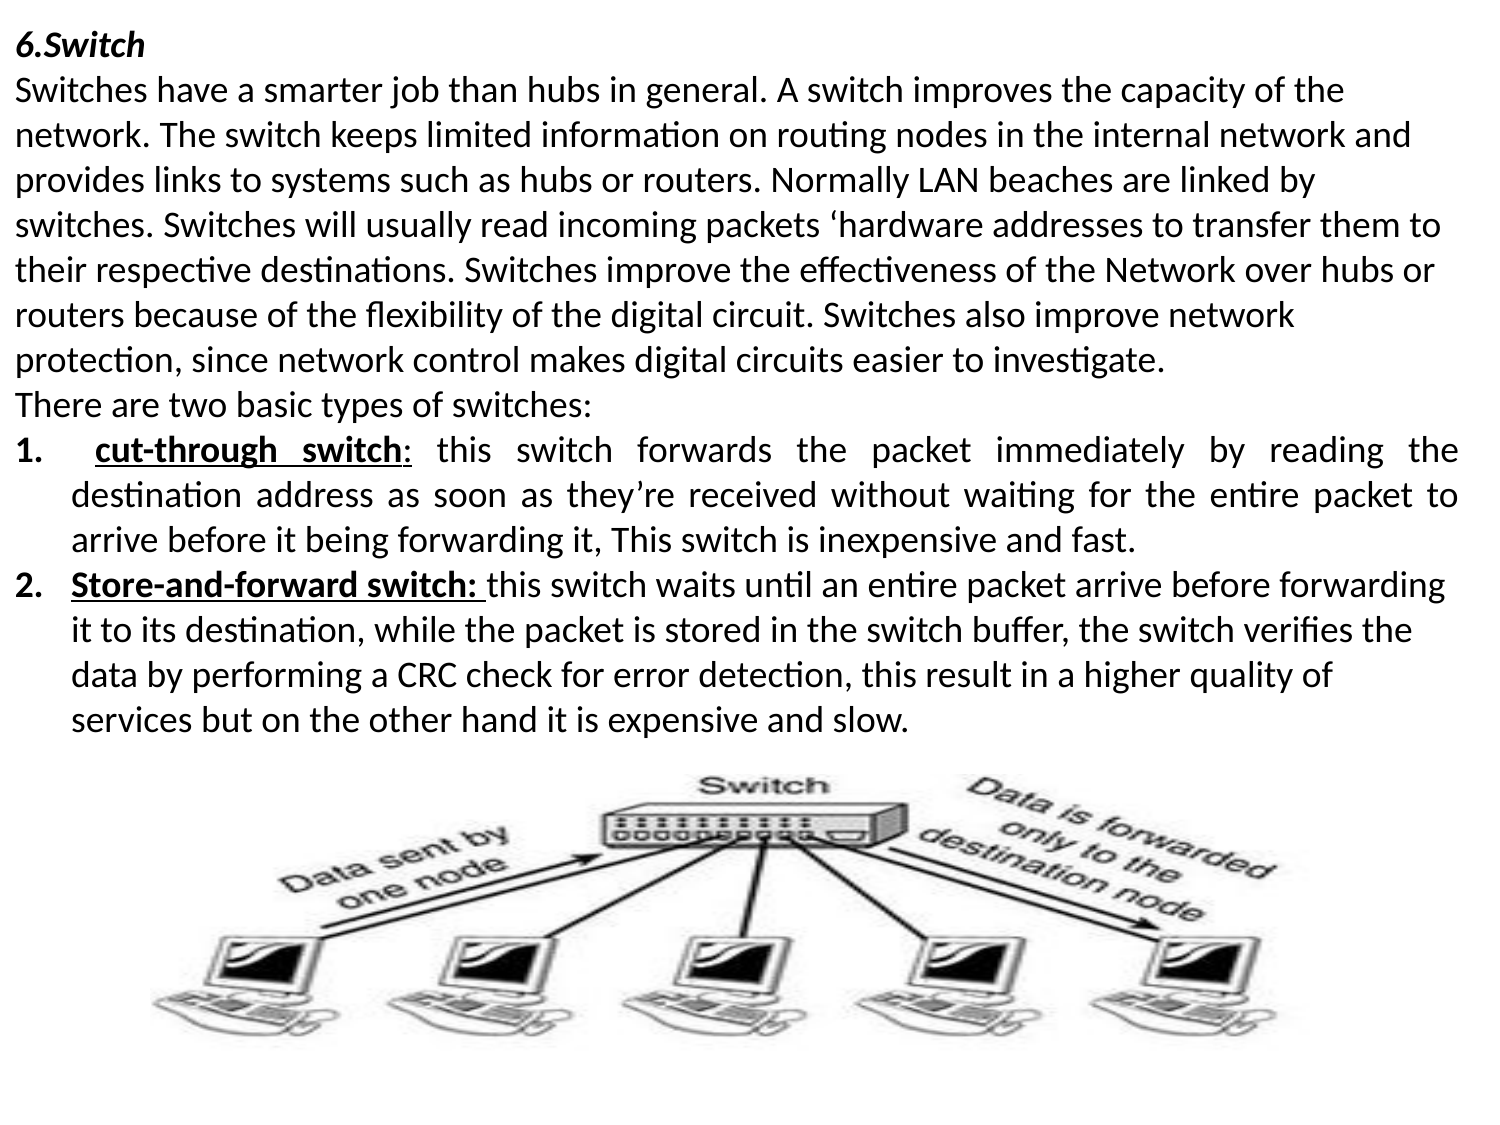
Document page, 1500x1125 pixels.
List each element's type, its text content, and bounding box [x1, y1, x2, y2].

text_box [149, 774, 1326, 1125]
text_box 6.Switch Switches have a smarter job than hubs in general. A switch improves the capacity of the network. The switch keeps limited information on routing nodes in the internal network and provides links to systems such as hubs or routers. Normally LAN beaches are linked by switches. Switches will usually read incoming packets ‘hardware addresses to transfer them to their respective destinations. Switches improve the effectiveness of the Network over hubs or routers because of the flexibility of the digital circuit. Switches also improve network protection, since network control makes digital circuits easier to investigate. There are two basic types of switches: cut-through switch: this switch forwards the packet immediately by reading the destination address as soon as they’re received without waiting for the entire packet to arrive before it being forwarding it, This switch is inexpensive and fast. Store-and-forward switch: this switch waits until an entire packet arrive before forwarding it to its destination, while the packet is stored in the switch buffer, the switch verifies the data by performing a CRC check for error detection, this result in a higher quality of services but on the other hand it is expensive and slow. [0, 12, 1475, 793]
